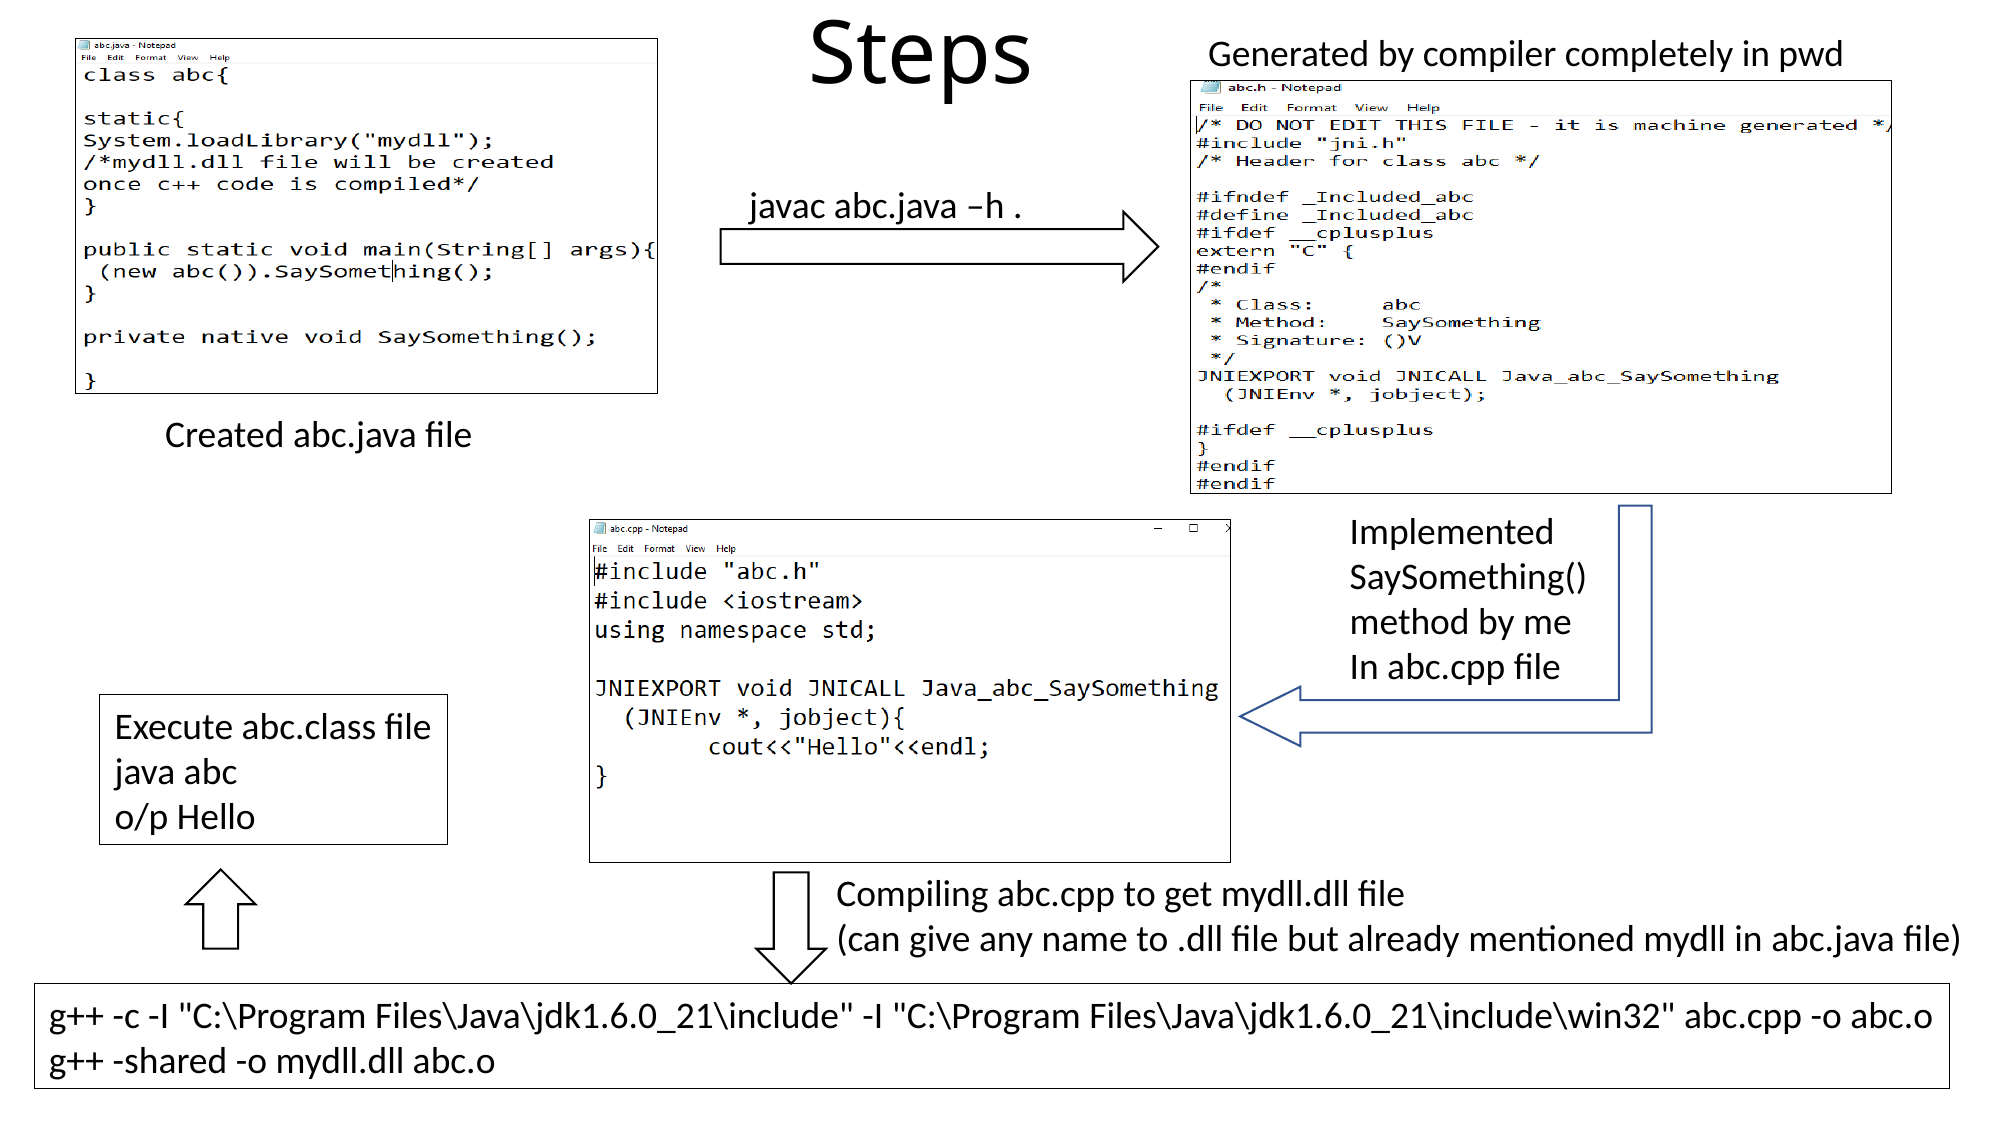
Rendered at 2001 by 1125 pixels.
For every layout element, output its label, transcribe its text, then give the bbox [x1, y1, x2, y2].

picture [589, 519, 1231, 863]
title Steps [734, 0, 1108, 110]
text_box [1237, 504, 1653, 748]
text_box Generated by compiler completely in pwd [1193, 21, 1860, 80]
picture [75, 38, 658, 394]
text_box Execute abc.class file java abc o/p Hello [99, 694, 448, 845]
text_box [183, 868, 258, 950]
picture [1190, 80, 1892, 494]
text_box g++ -c -I "C:\Program Files\Java\jdk1.6.0_21\include" -I "C:\Program Files\Java\jdk1.6.0_21\include\win32" abc.cpp -o abc.o g++ -shared -o mydll.dll abc.o [34, 983, 1950, 1089]
text_box javac abc.java –h . [734, 173, 1038, 233]
text_box Implemented SaySomething() method by me In abc.cpp file [1334, 499, 1638, 695]
text_box [719, 209, 1160, 284]
text_box Created abc.java file [150, 402, 526, 463]
text_box [753, 871, 821, 983]
text_box Compiling abc.cpp to get mydll.dll file (can give any name to .dll file but already mentioned mydll in abc.java file) [821, 862, 1978, 967]
